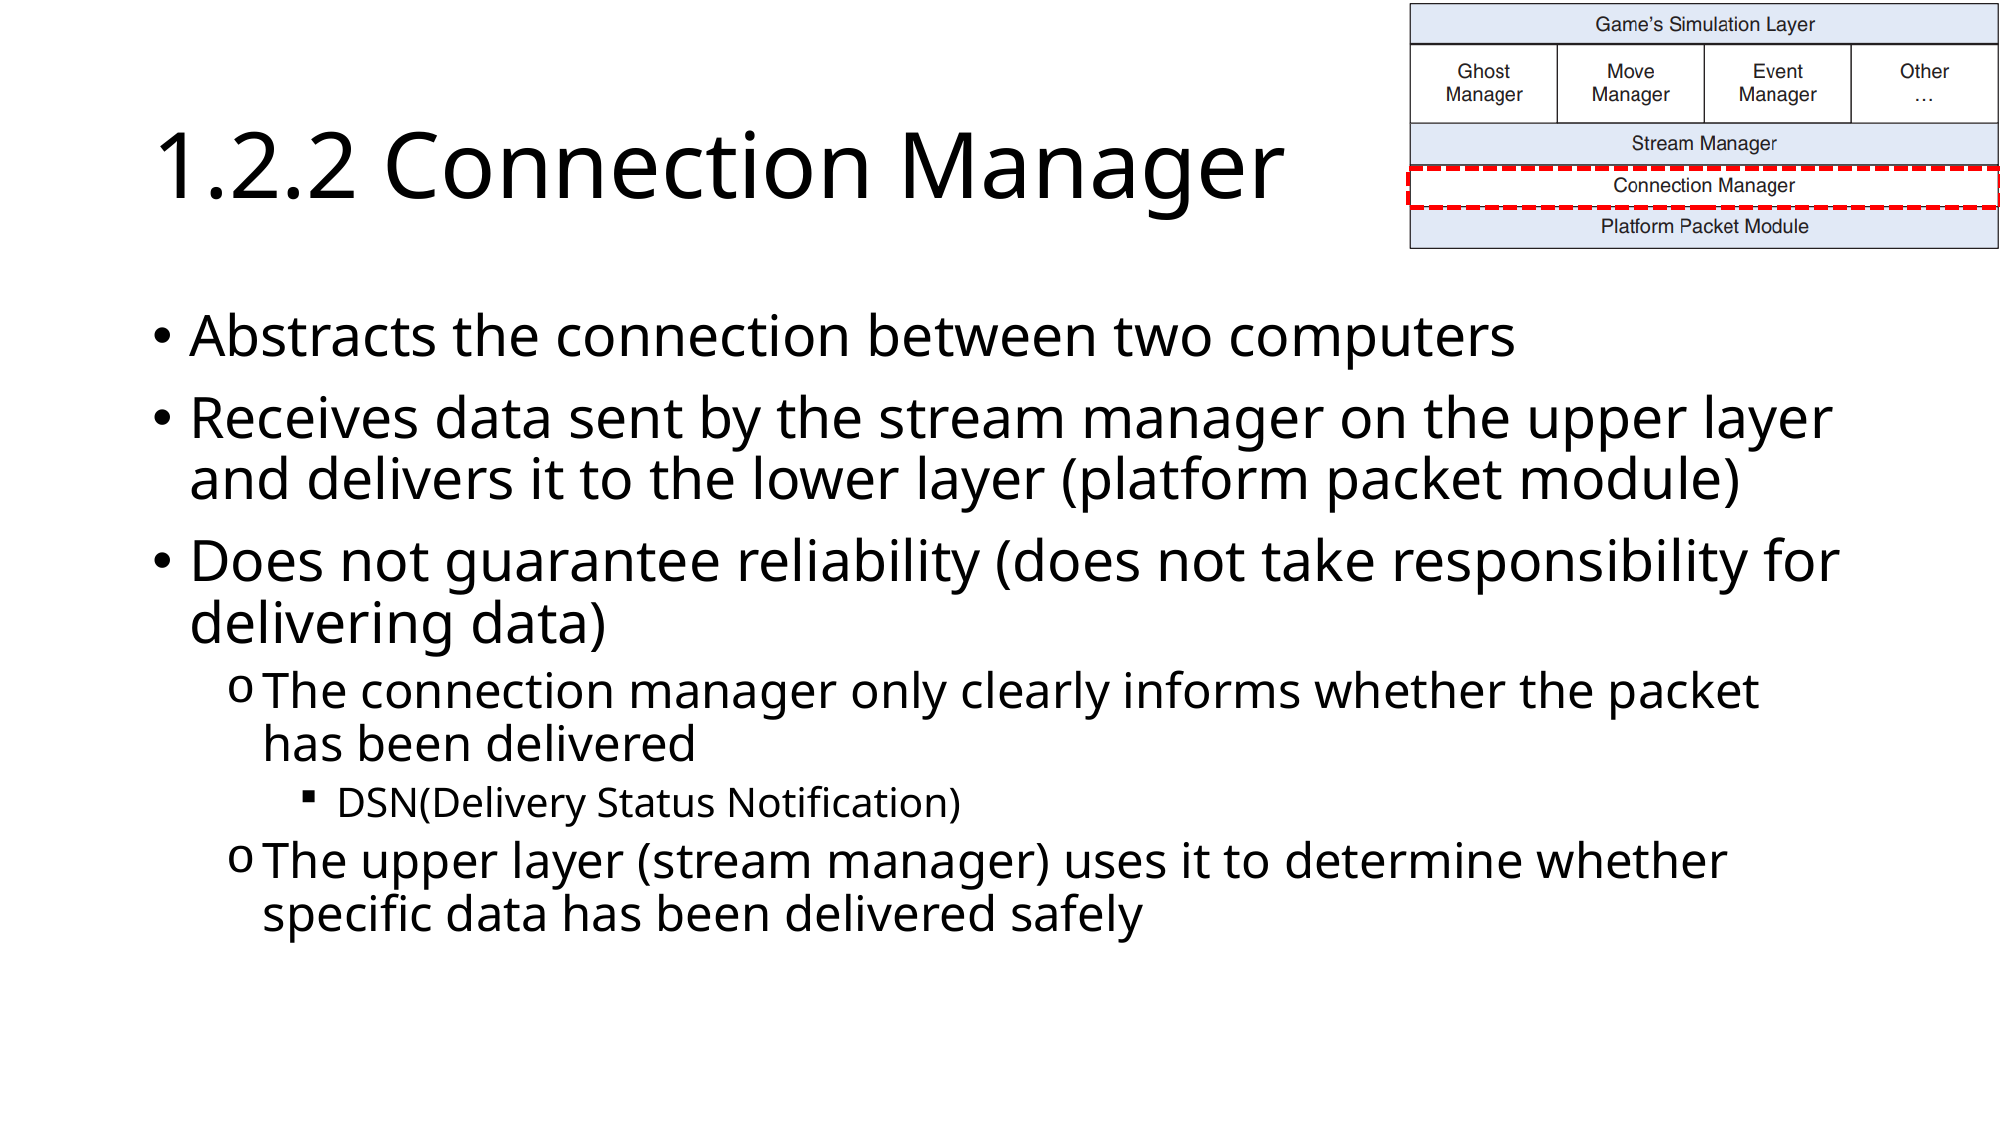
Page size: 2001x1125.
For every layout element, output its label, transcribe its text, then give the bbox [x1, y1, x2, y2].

title 1.2.2 Connection Manager [137, 59, 1863, 278]
list Abstracts the connection between two computers Receives data sent by the stream manager on the upper layer and delivers it to the lower layer (platform packet module) Does not guarantee reliability (does not take responsibility for delivering data) The connection manager only clearly informs whether the packet has been delivered DSN(Delivery Status Notification) The upper layer (stream manager) uses it to determine whether specific data has been delivered safely [137, 299, 1863, 1014]
picture [1407, 0, 2000, 254]
